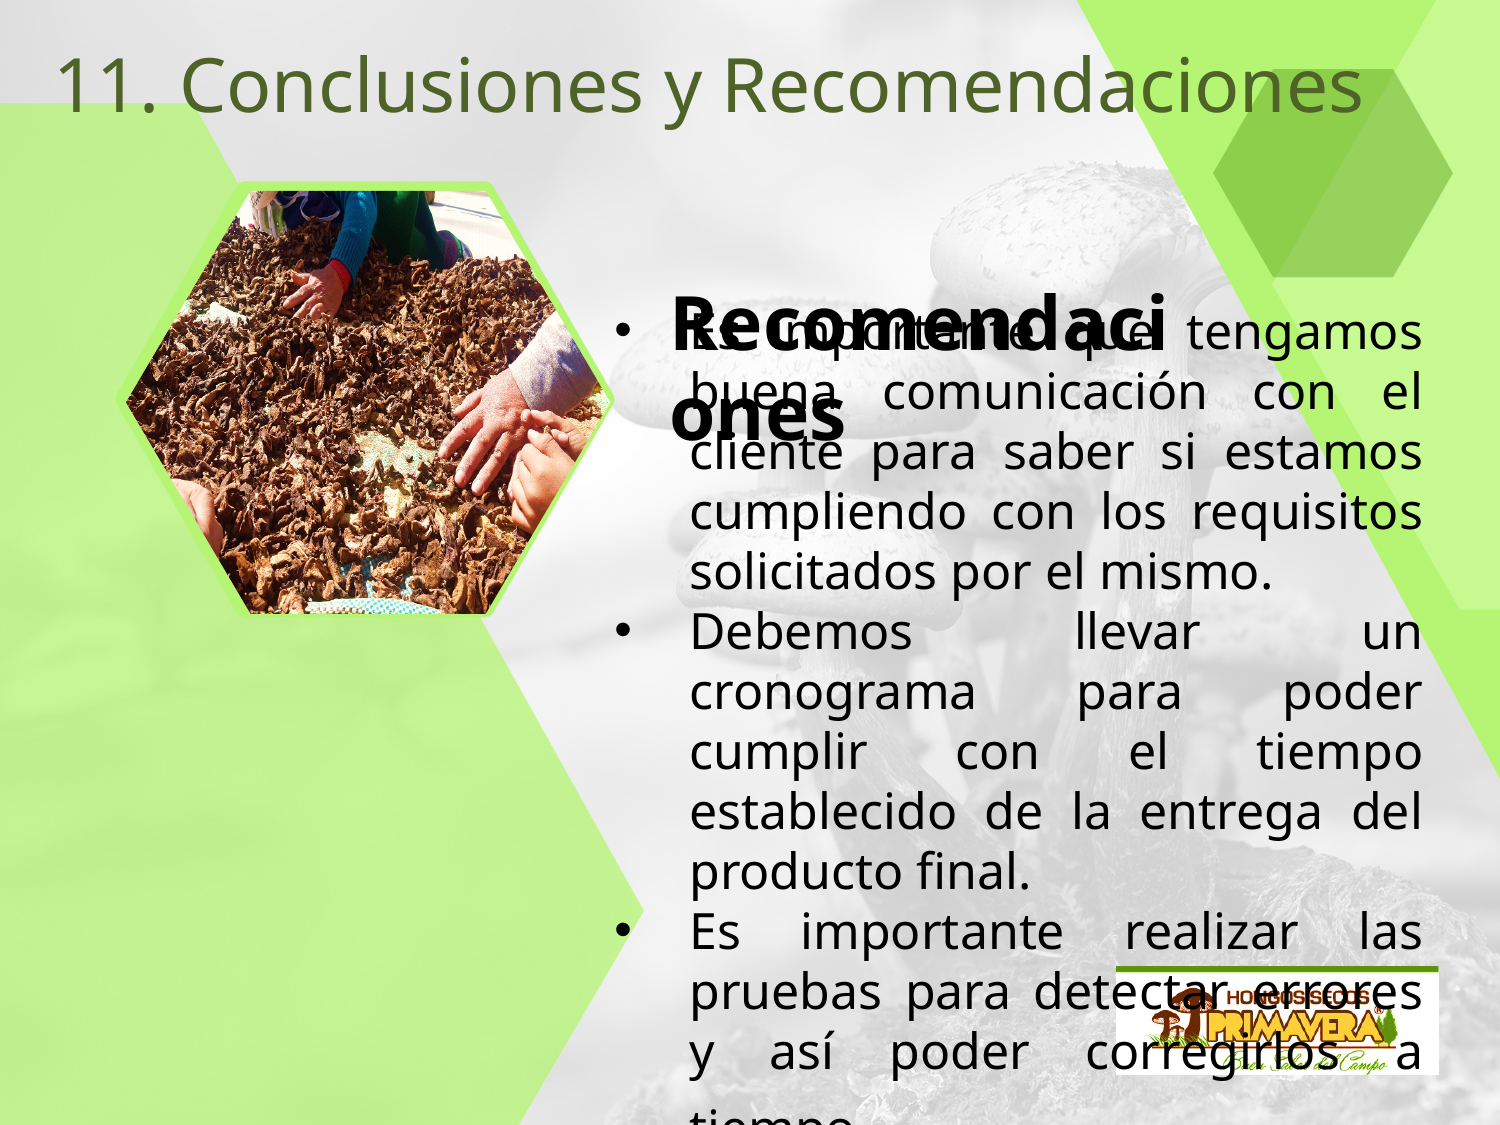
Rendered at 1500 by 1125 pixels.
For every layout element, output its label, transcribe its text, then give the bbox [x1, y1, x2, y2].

text_box [124, 188, 599, 616]
picture [0, 0, 1500, 1125]
text_box Recomendaciones [654, 267, 1223, 463]
text_box Es importante que tengamos buena comunicación con el cliente para saber si estamos cumpliendo con los requisitos solicitados por el mismo. Debemos llevar un cronograma para poder cumplir con el tiempo establecido de la entrega del producto final. Es importante realizar las pruebas para detectar errores y así poder corregirlos a tiempo. [599, 292, 1439, 1125]
text_box 11. Conclusiones y Recomendaciones [0, 30, 1439, 136]
